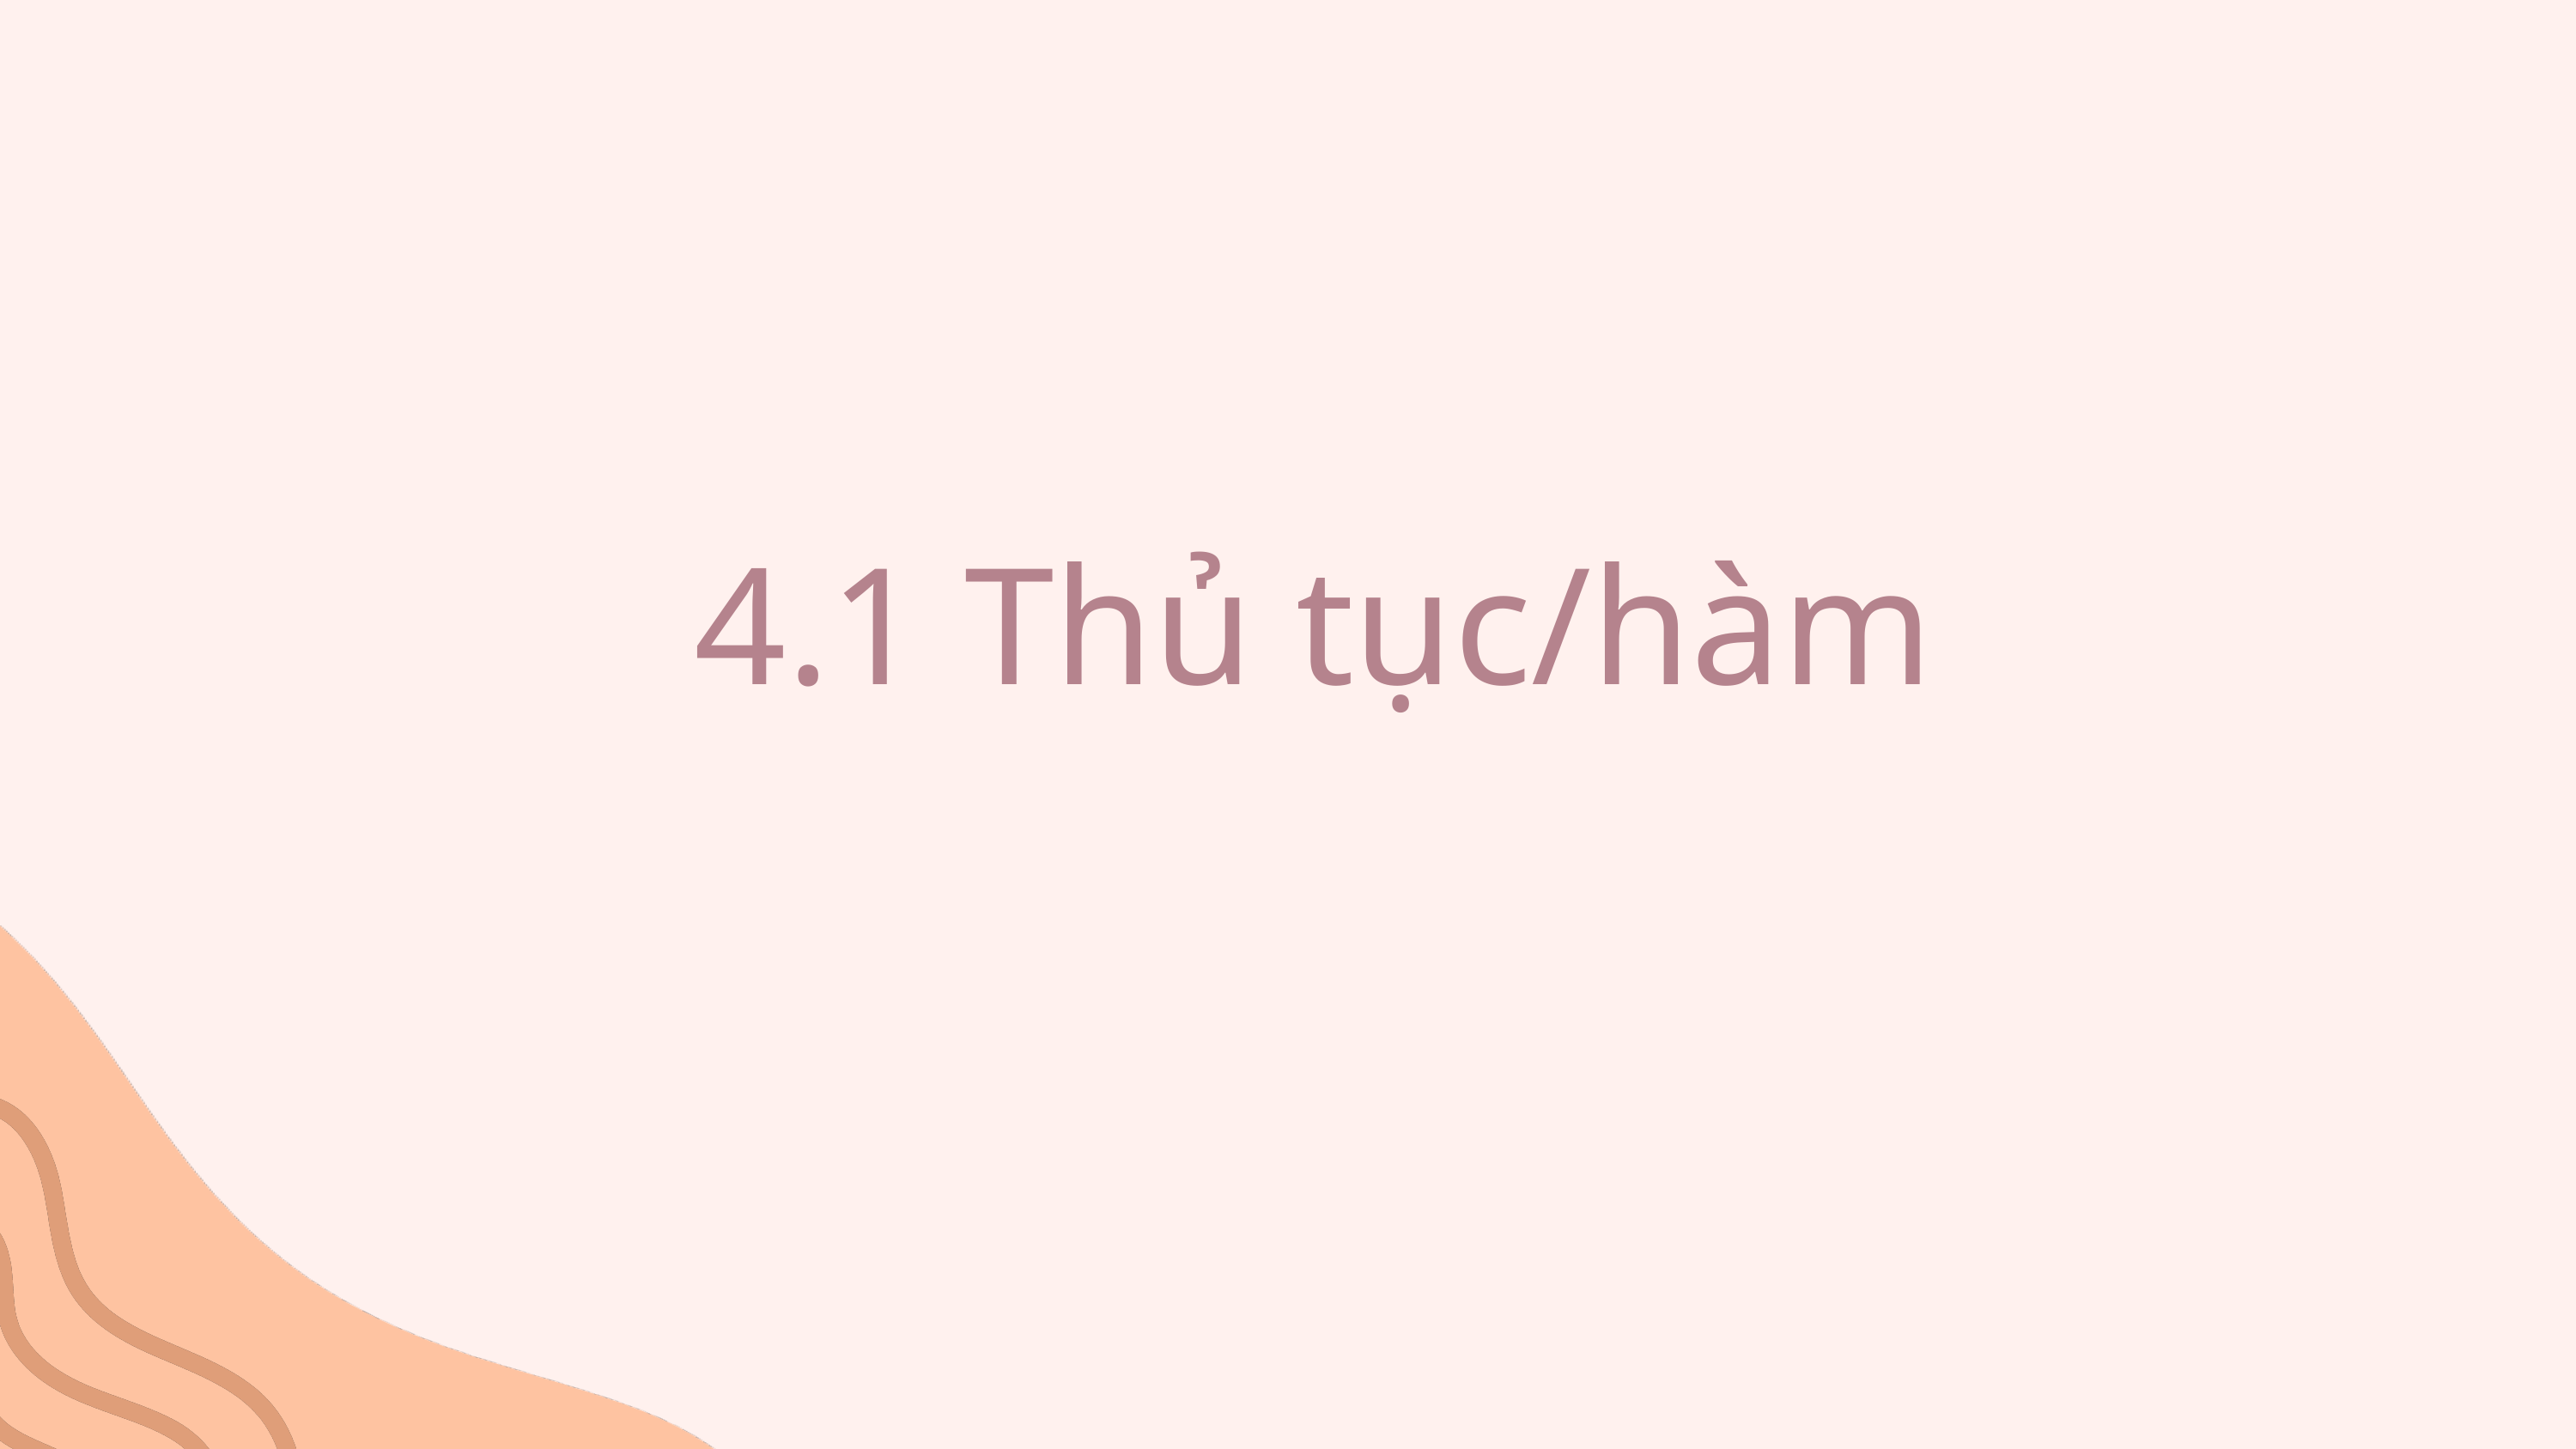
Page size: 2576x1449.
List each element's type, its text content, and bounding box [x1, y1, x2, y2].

text_box [0, 731, 748, 1449]
text_box [0, 1095, 306, 1449]
text_box 4.1 Thủ tục/hàm [394, 555, 2233, 717]
